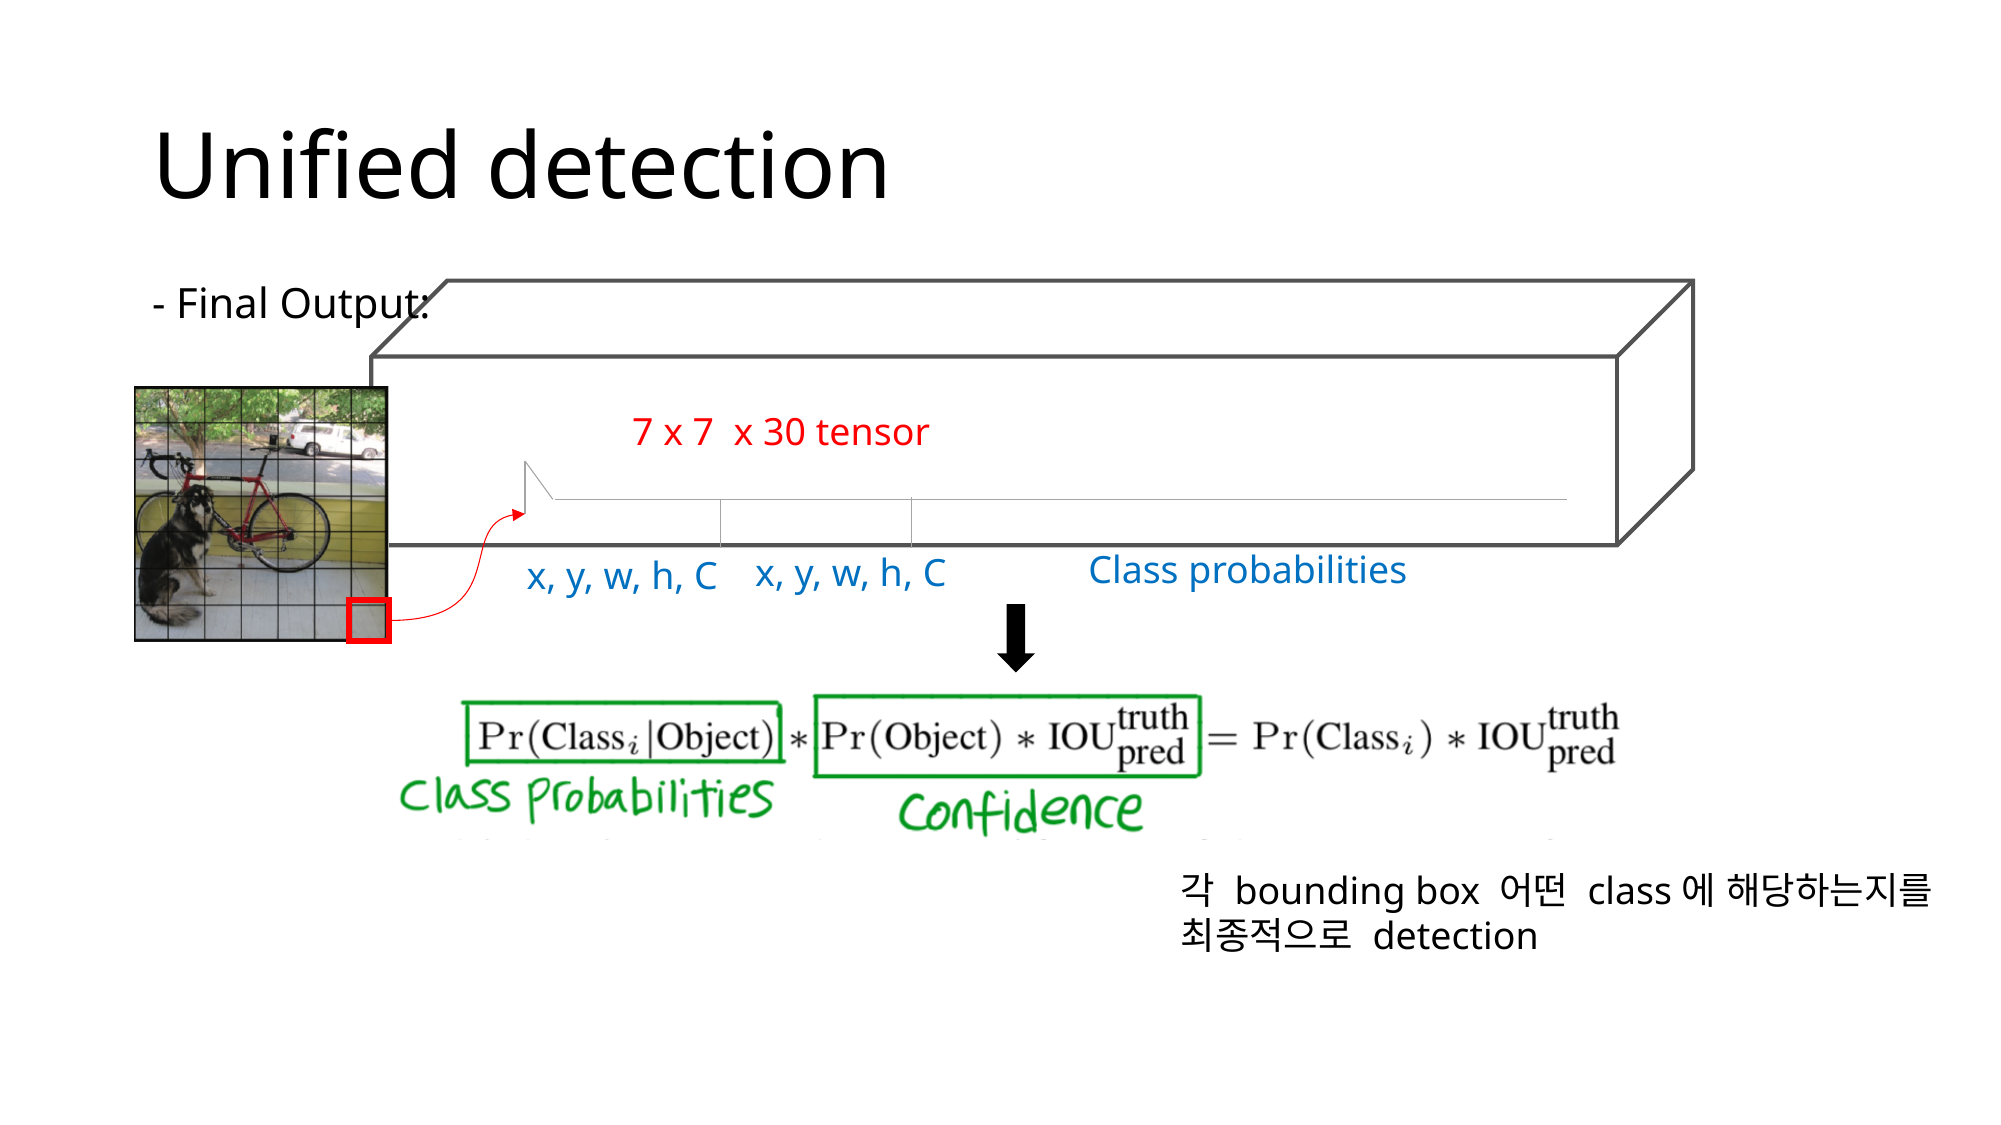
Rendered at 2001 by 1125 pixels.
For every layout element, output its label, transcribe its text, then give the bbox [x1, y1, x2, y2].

text_box [997, 606, 1035, 670]
picture [134, 386, 389, 642]
title Unified detection [137, 59, 1863, 278]
text_box 각 bounding box 어떤 class에 해당하는지를 최종적으로 detection [1165, 859, 1969, 965]
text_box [388, 513, 525, 621]
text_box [371, 280, 1694, 606]
text_box - Final Output: [137, 269, 940, 334]
picture [371, 670, 1628, 840]
